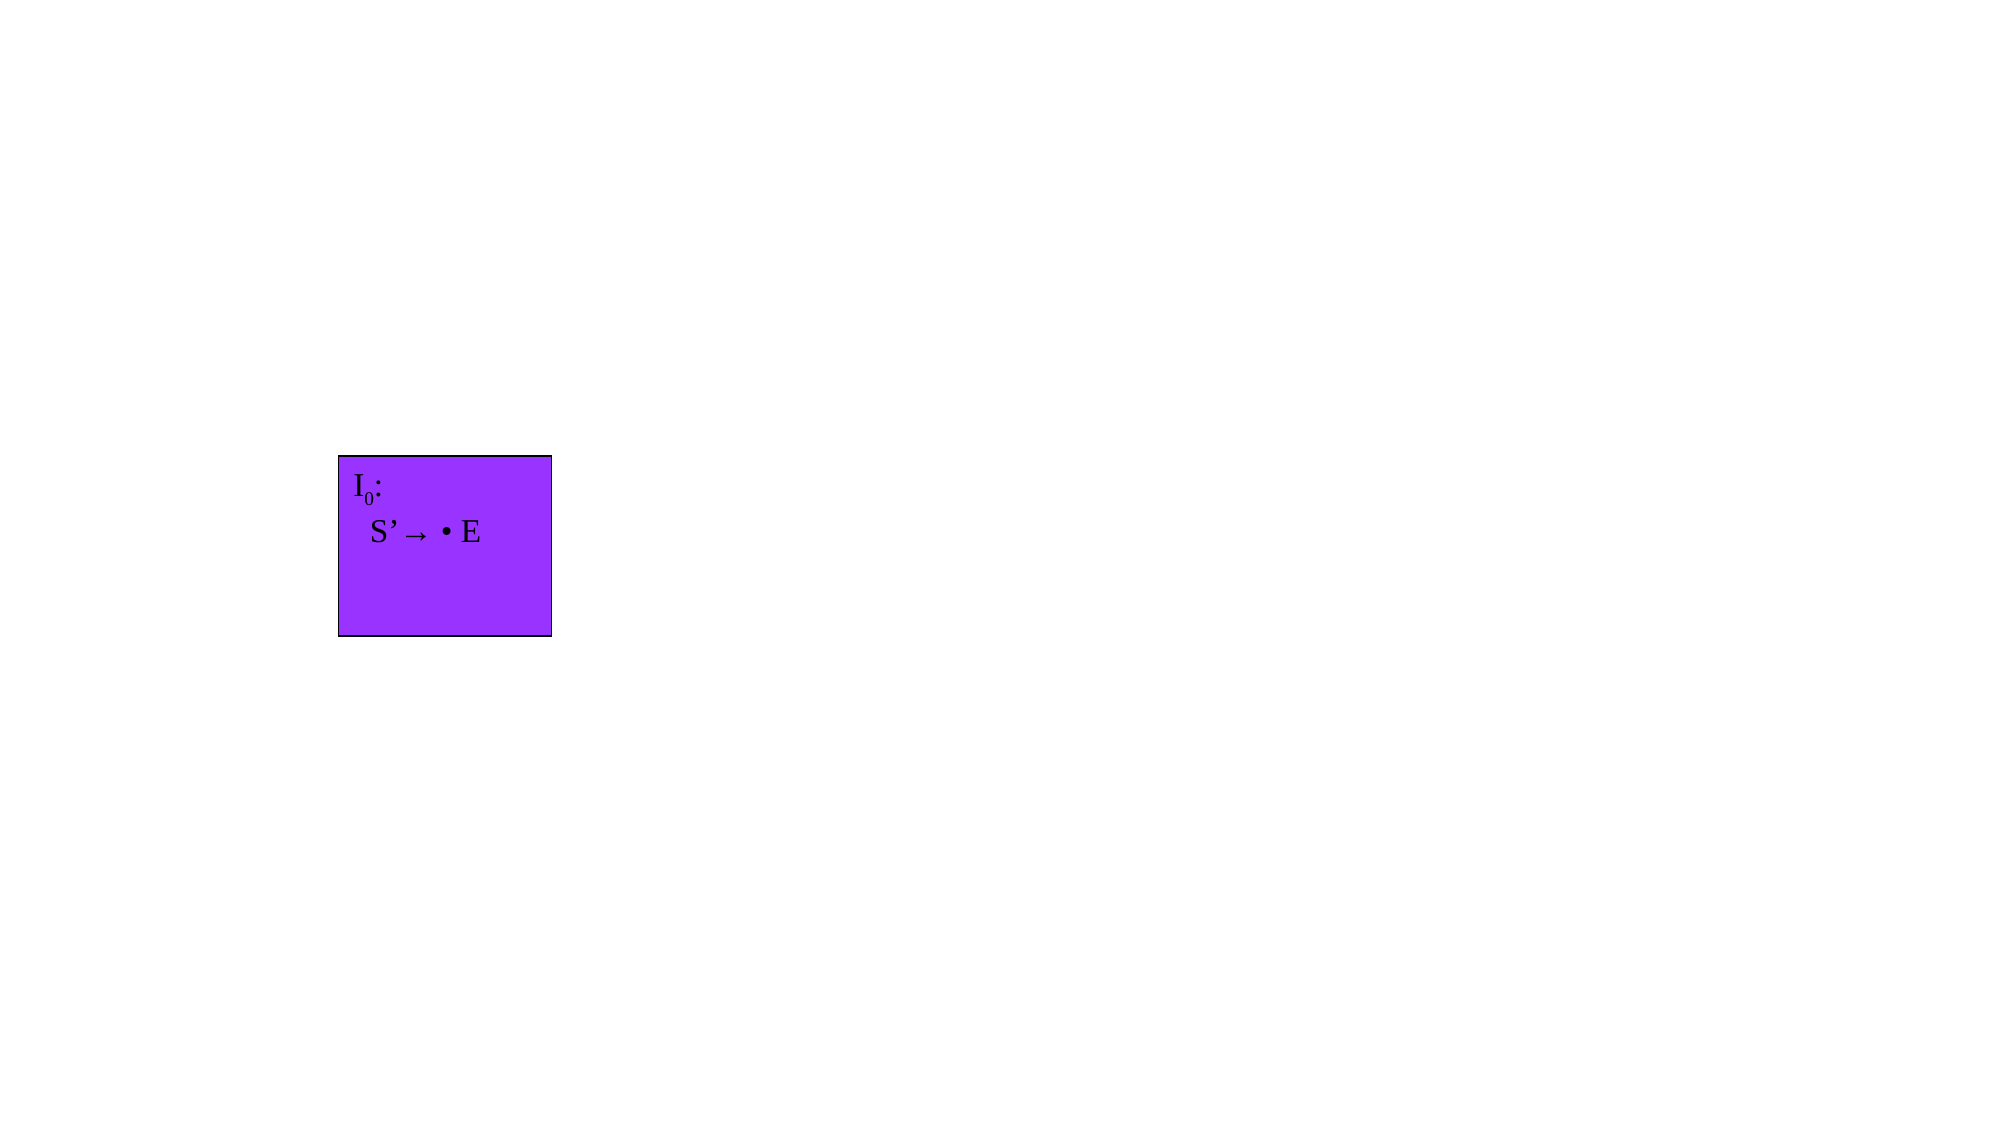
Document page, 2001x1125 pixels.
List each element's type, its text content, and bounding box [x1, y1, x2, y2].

text_box I0: S’→ • E [338, 456, 552, 637]
